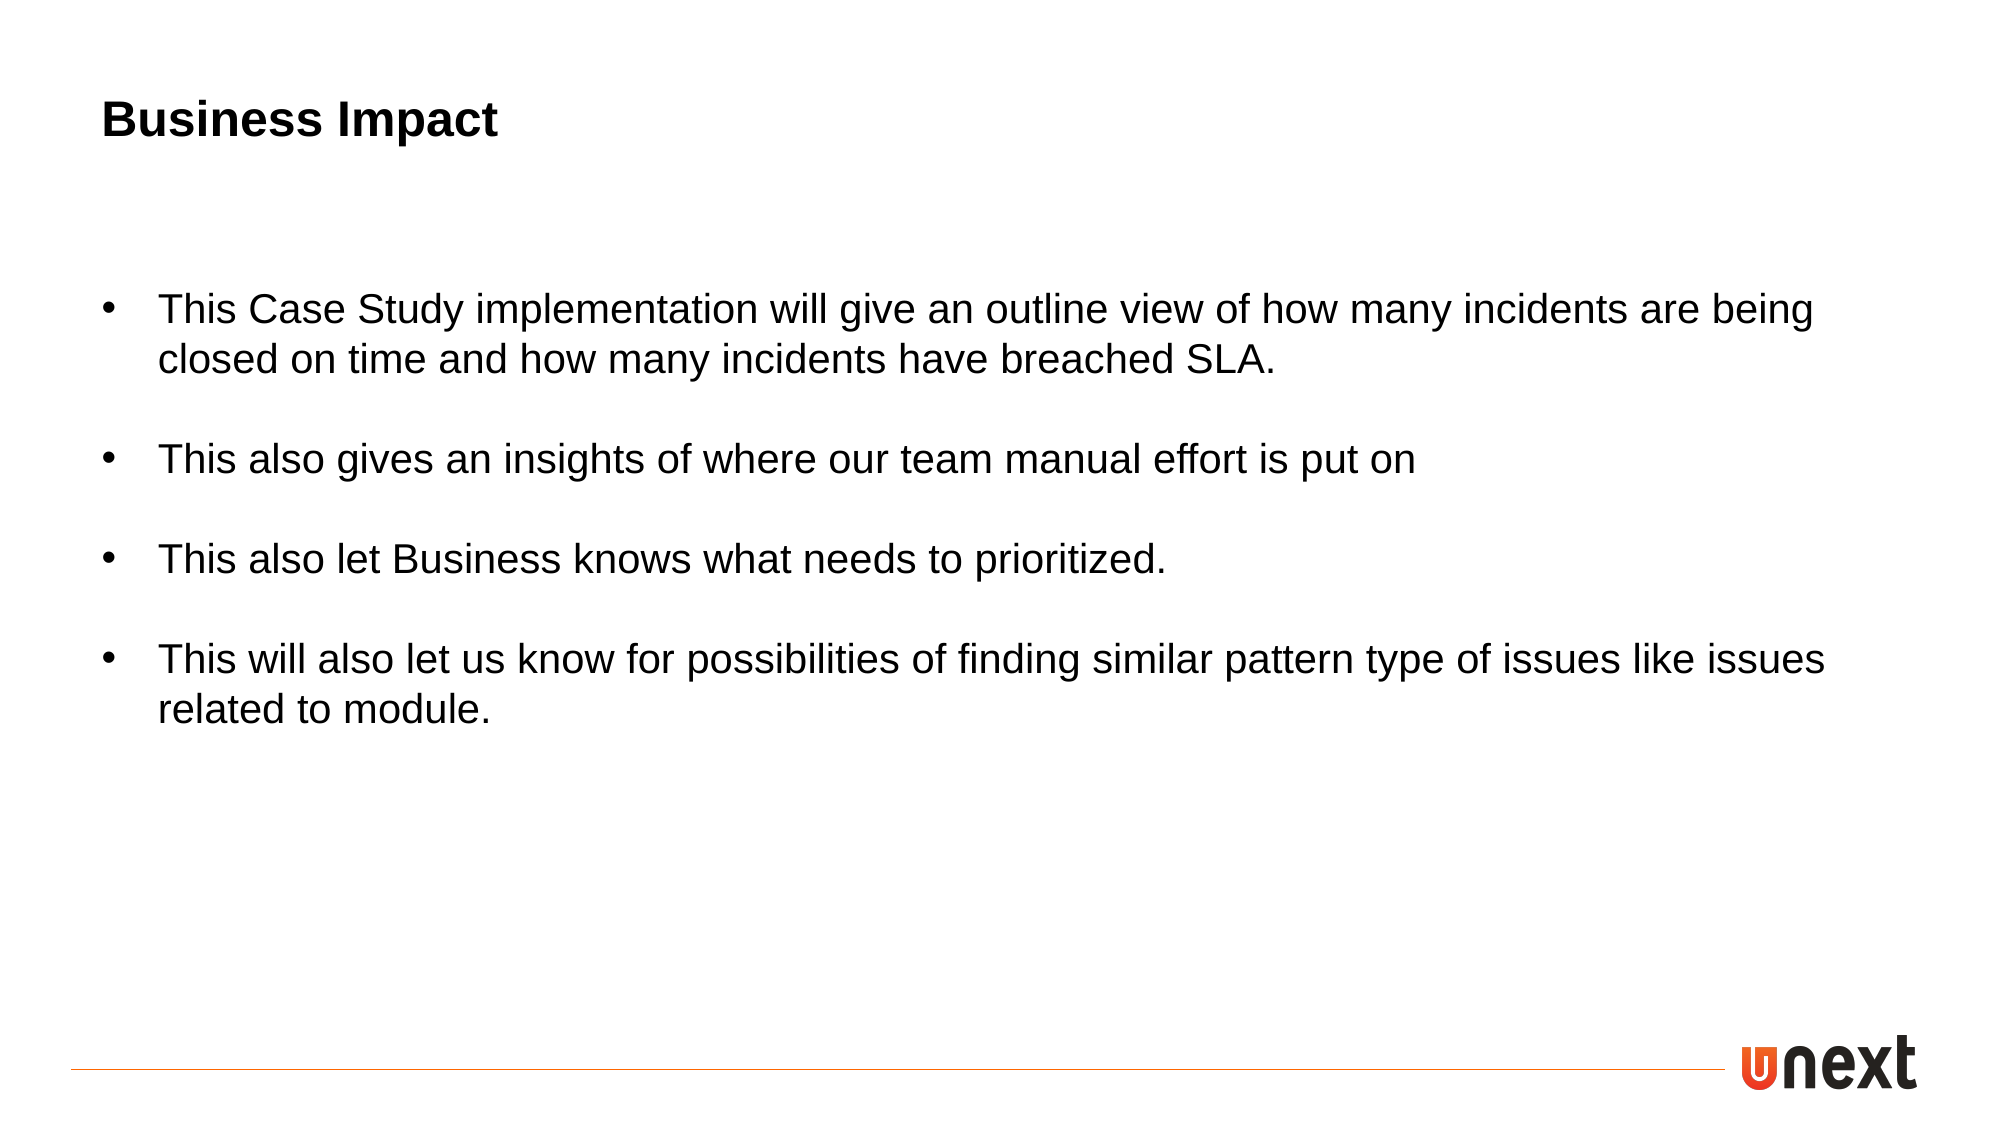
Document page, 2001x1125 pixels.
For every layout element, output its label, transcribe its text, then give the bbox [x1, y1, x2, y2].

picture [1742, 1035, 1917, 1090]
text_box This Case Study implementation will give an outline view of how many incidents are being closed on time and how many incidents have breached SLA. This also gives an insights of where our team manual effort is put on This also let Business knows what needs to prioritized. This will also let us know for possibilities of finding similar pattern type of issues like issues related to module. [86, 223, 1882, 1031]
text_box Business Impact [86, 79, 899, 155]
